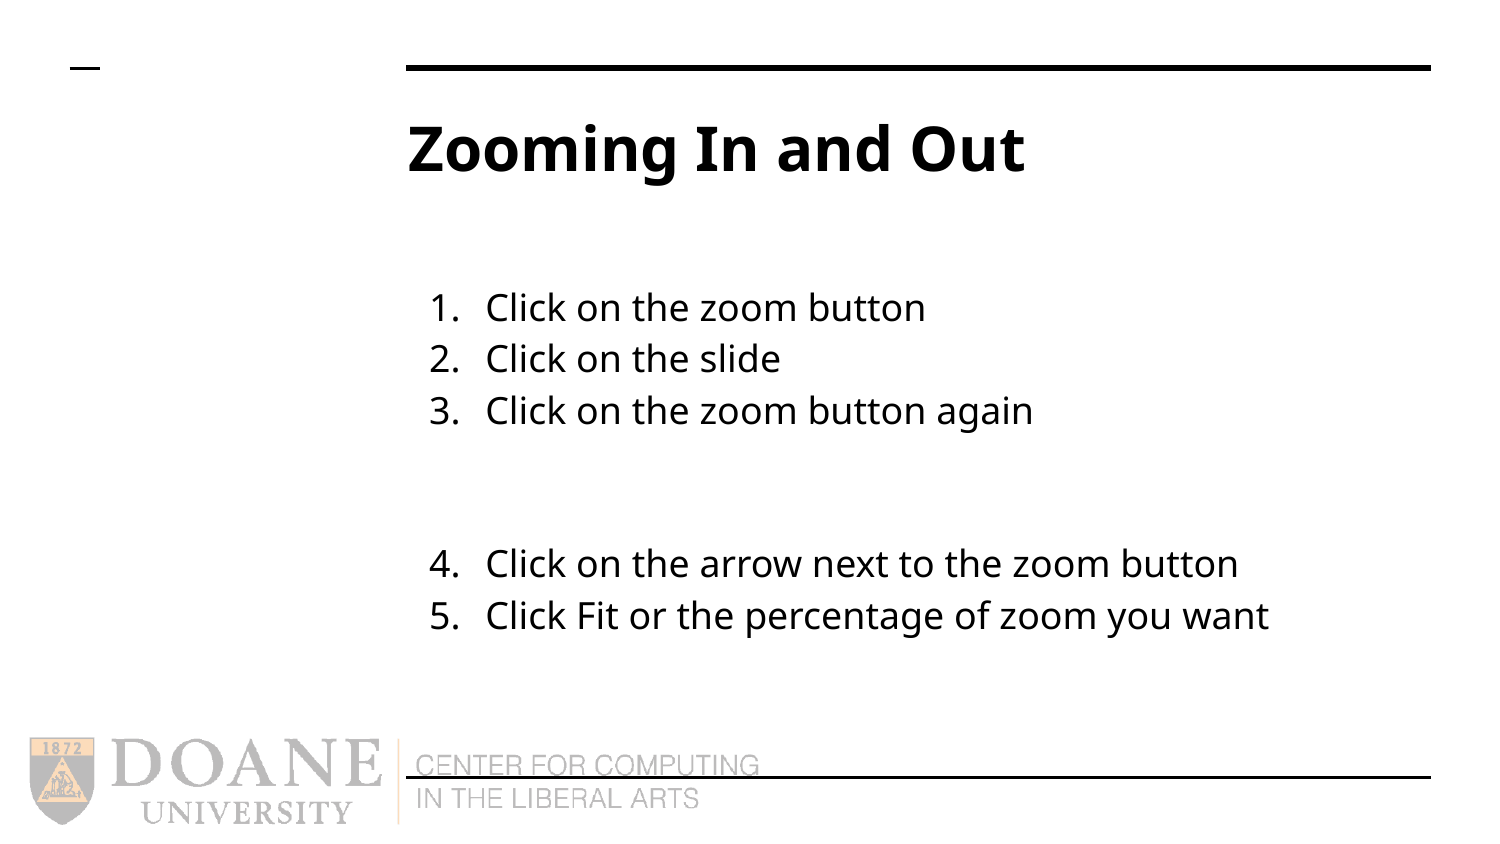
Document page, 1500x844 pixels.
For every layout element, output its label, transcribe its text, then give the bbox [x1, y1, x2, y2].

title Zooming In and Out [393, 94, 1431, 199]
list Click on the zoom button Click on the slide Click on the zoom button again Click on the arrow next to the zoom button Click Fit or the percentage of zoom you want [395, 261, 1433, 755]
